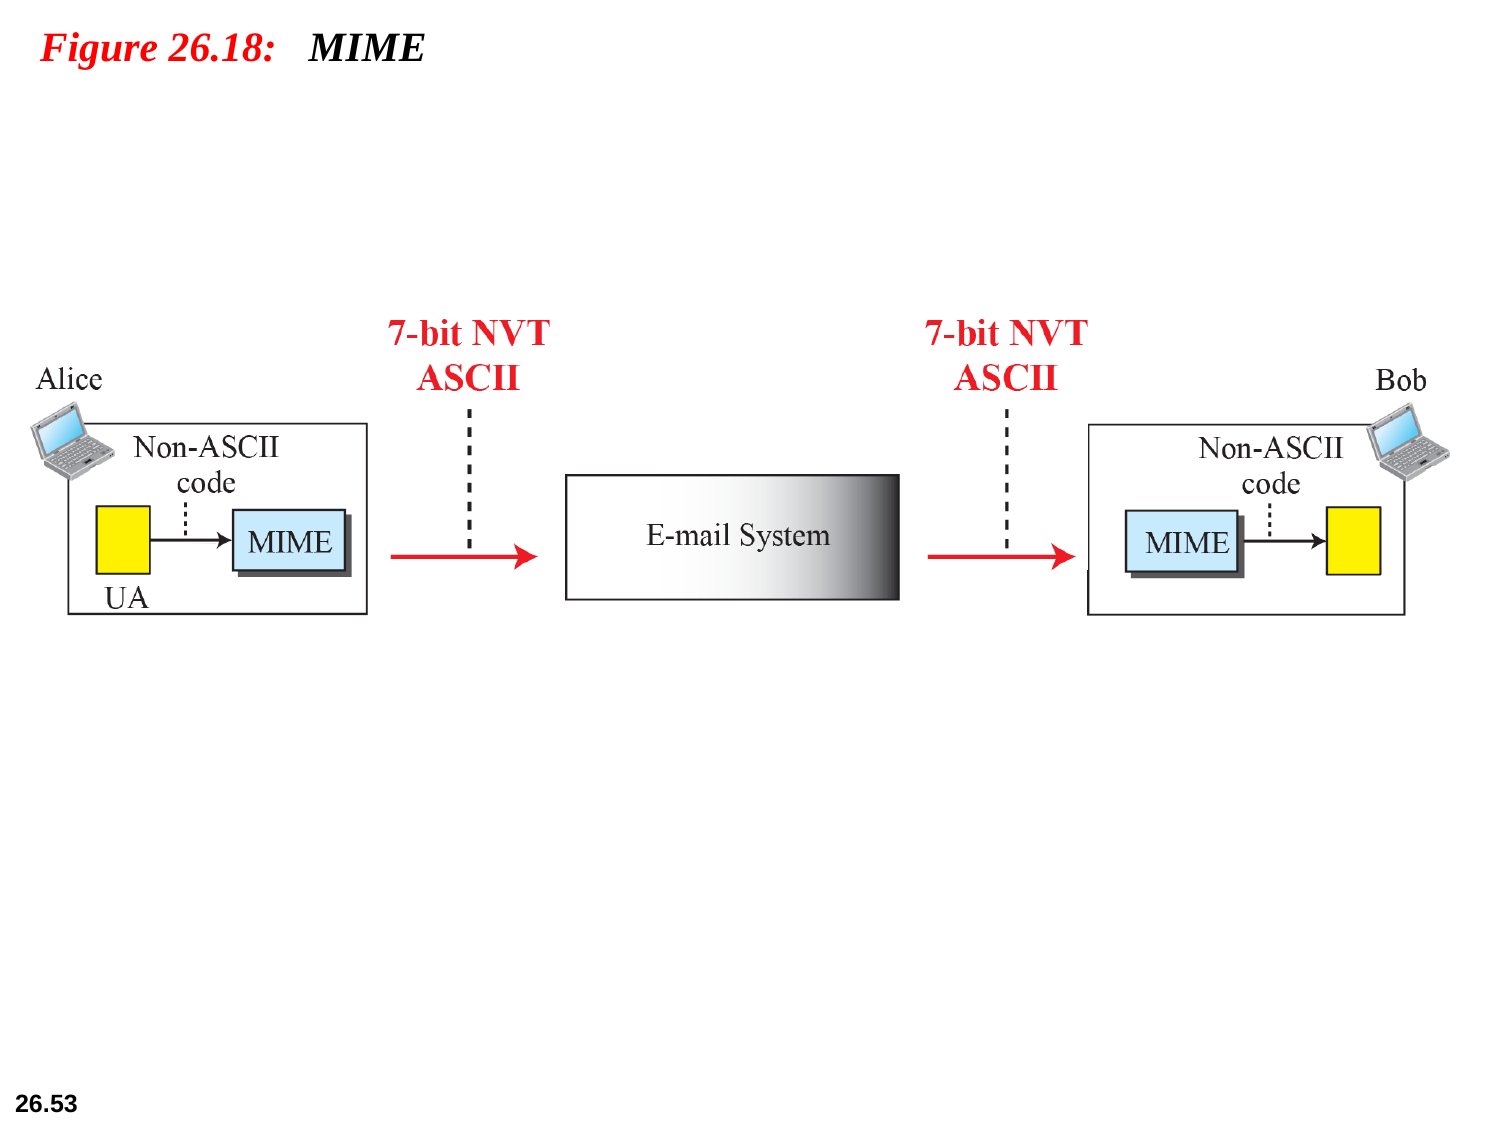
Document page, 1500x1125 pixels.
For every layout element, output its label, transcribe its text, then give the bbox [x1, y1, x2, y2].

picture [30, 363, 368, 618]
text_box 26.53 [0, 1049, 313, 1125]
text_box Figure 26.18: MIME [24, 12, 1363, 78]
picture [386, 314, 551, 570]
picture [924, 314, 1451, 616]
picture [565, 474, 901, 601]
